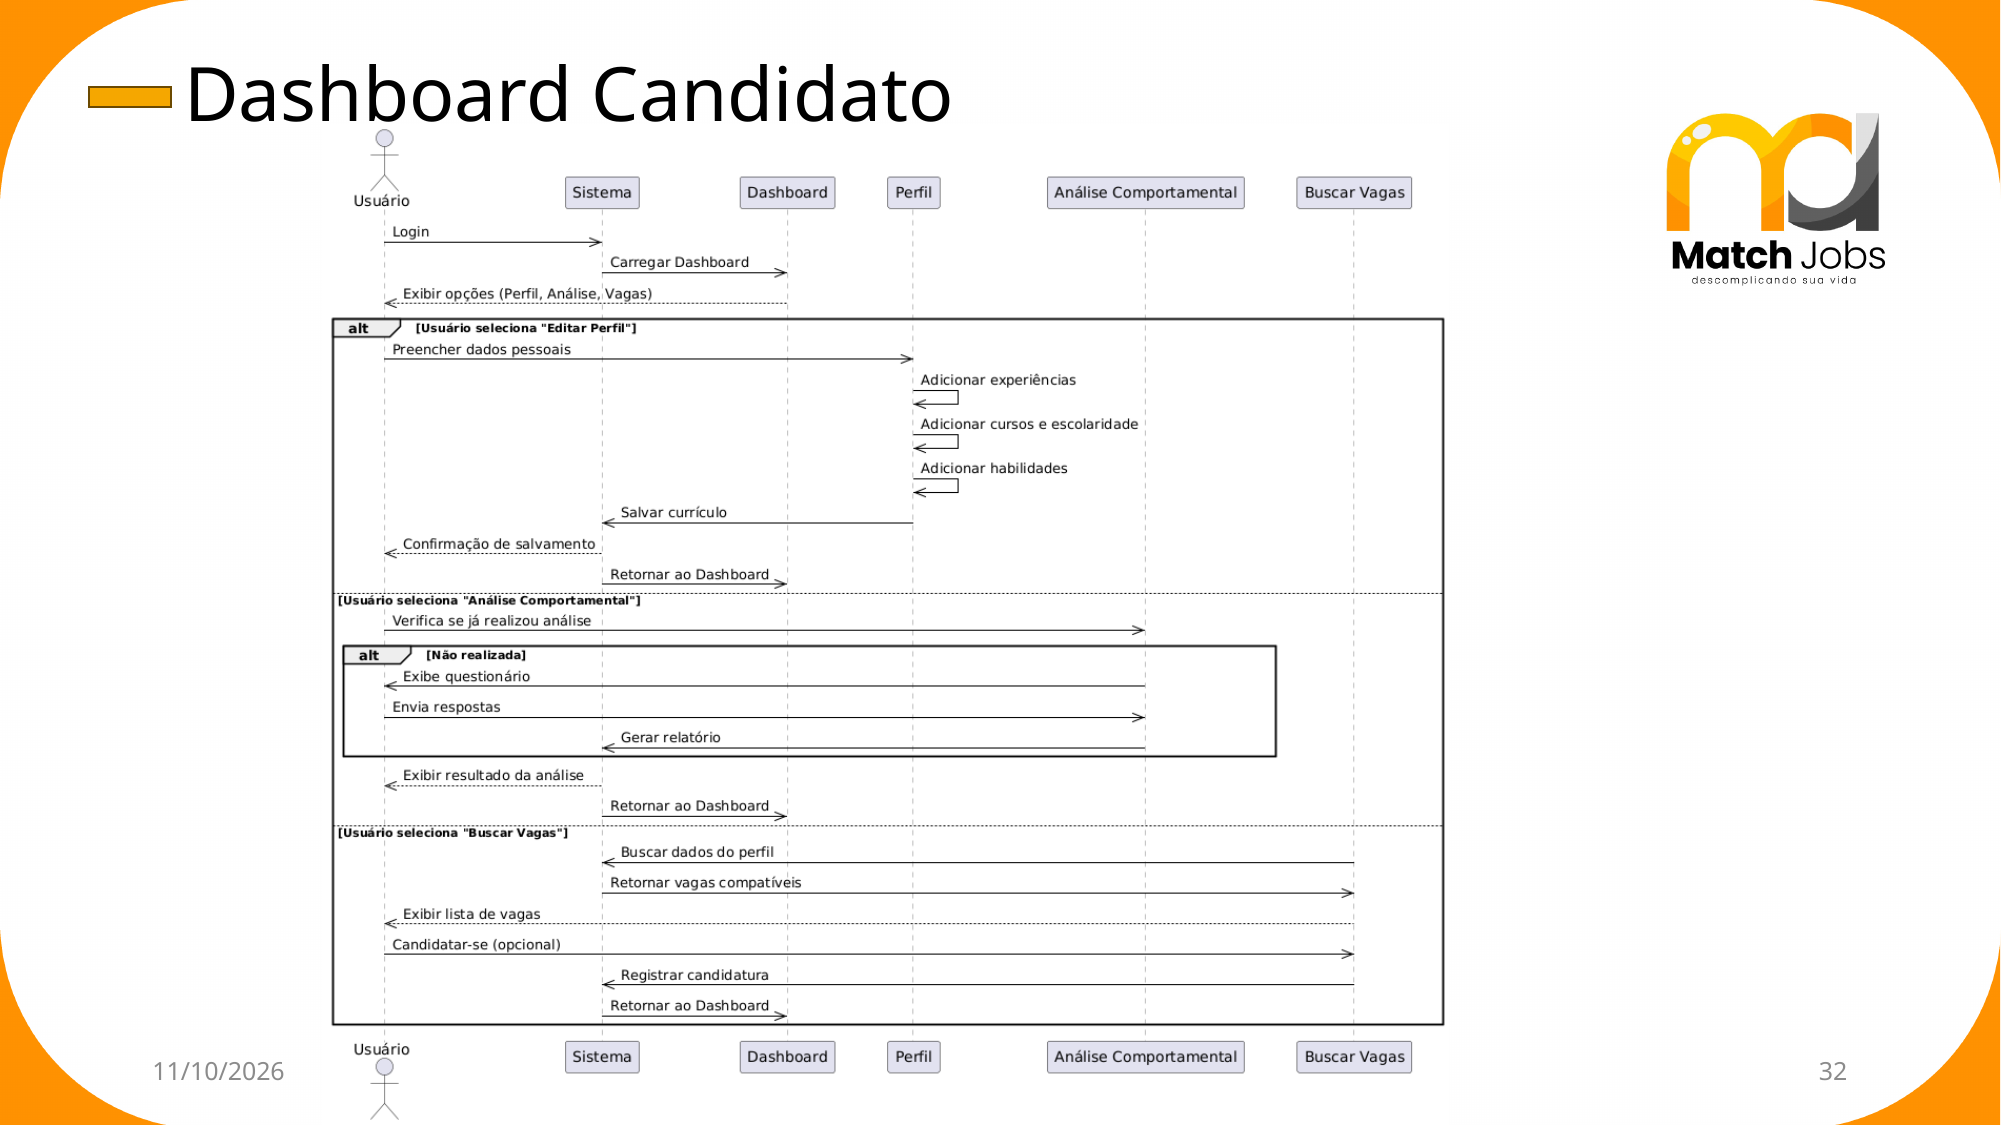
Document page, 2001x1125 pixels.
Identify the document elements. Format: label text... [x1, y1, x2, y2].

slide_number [137, 1042, 322, 1103]
slide_number 32 [1449, 1042, 1863, 1103]
text_box Dashboard Candidato [169, 0, 1838, 194]
picture [0, 0, 2001, 1125]
text_box [88, 86, 172, 108]
